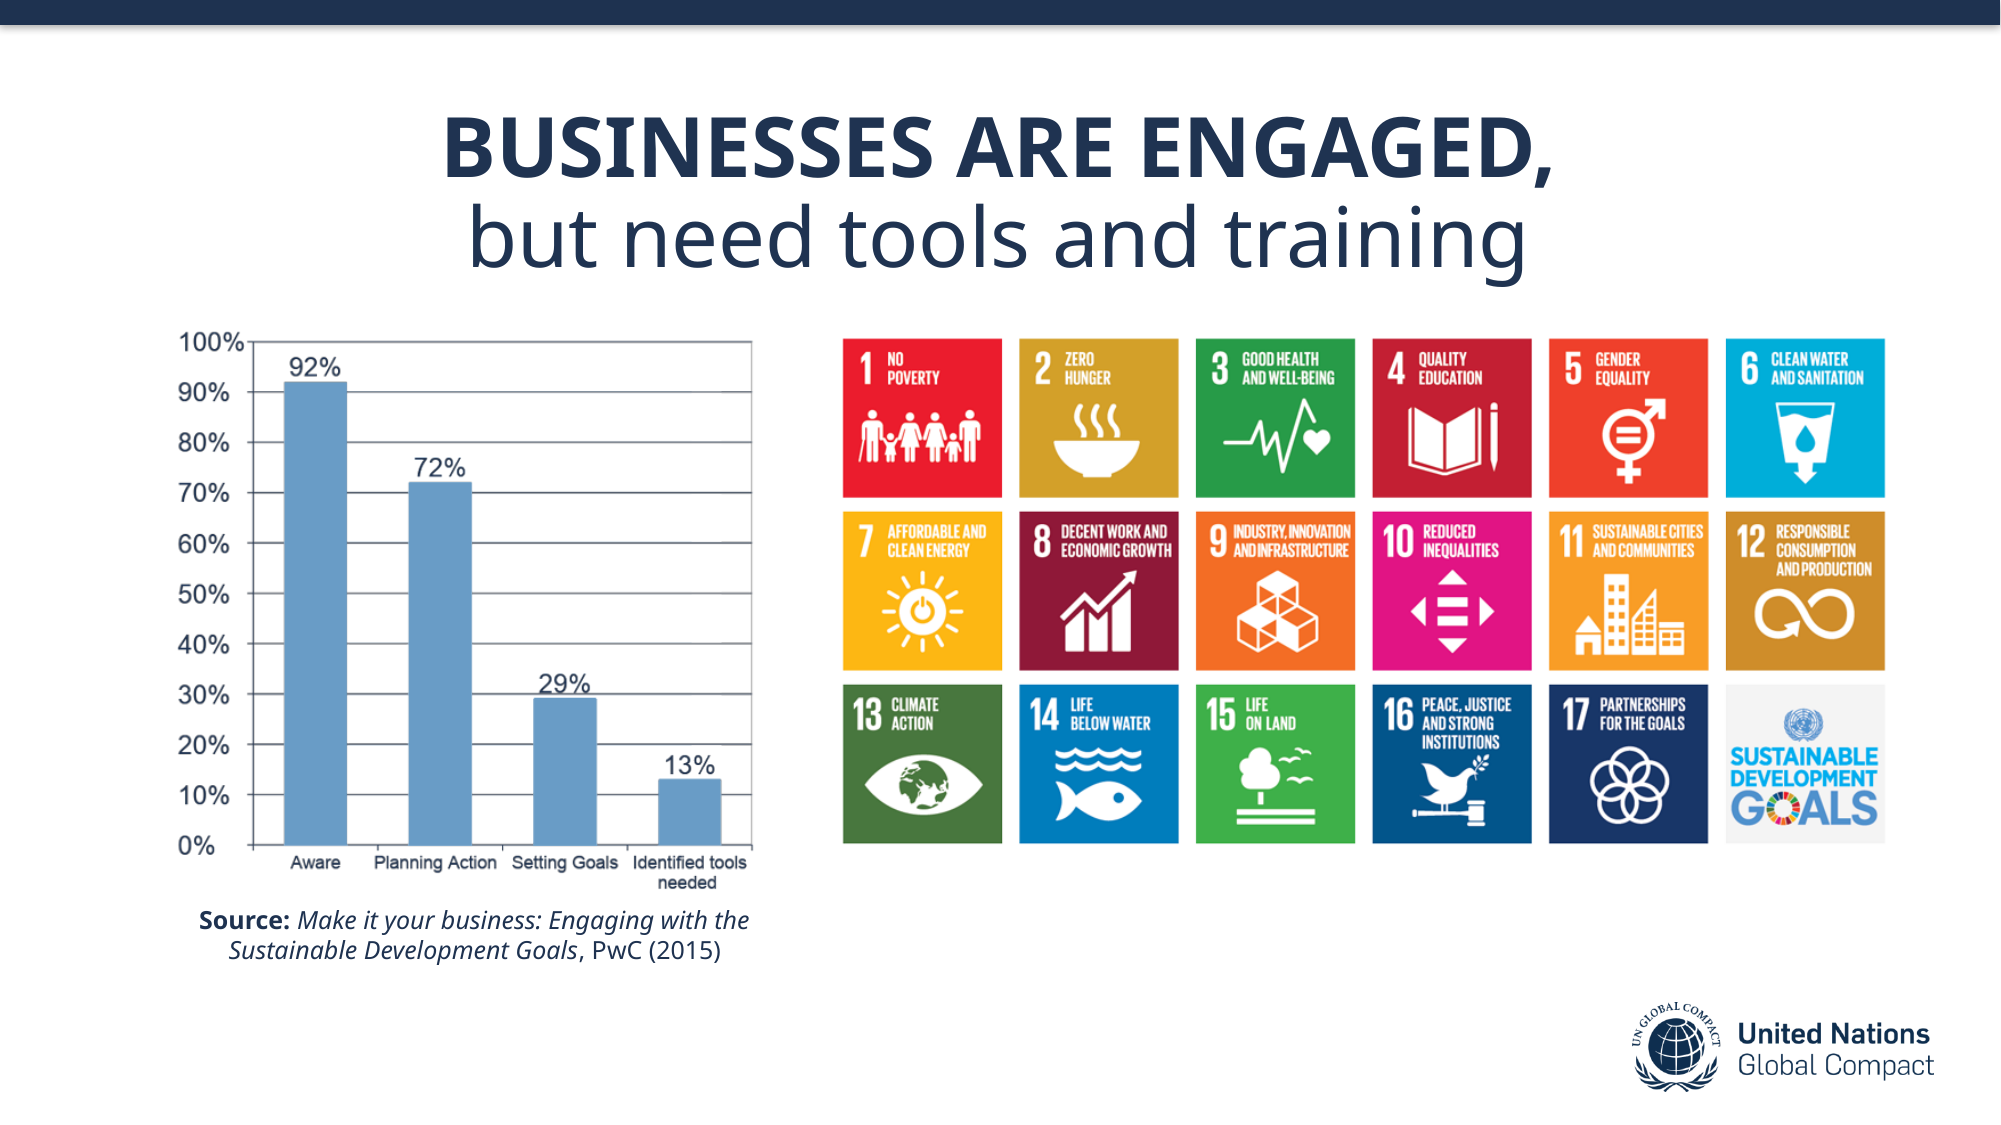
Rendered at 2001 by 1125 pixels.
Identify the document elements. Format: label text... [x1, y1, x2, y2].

text_box BUSINESSES ARE ENGAGED, but need tools and training [99, 105, 1897, 286]
text_box Source: Make it your business: Engaging with the Sustainable Development Goals, PwC (2015) [183, 914, 767, 967]
picture [1632, 1002, 1934, 1092]
picture [163, 326, 767, 908]
picture [830, 326, 1897, 858]
